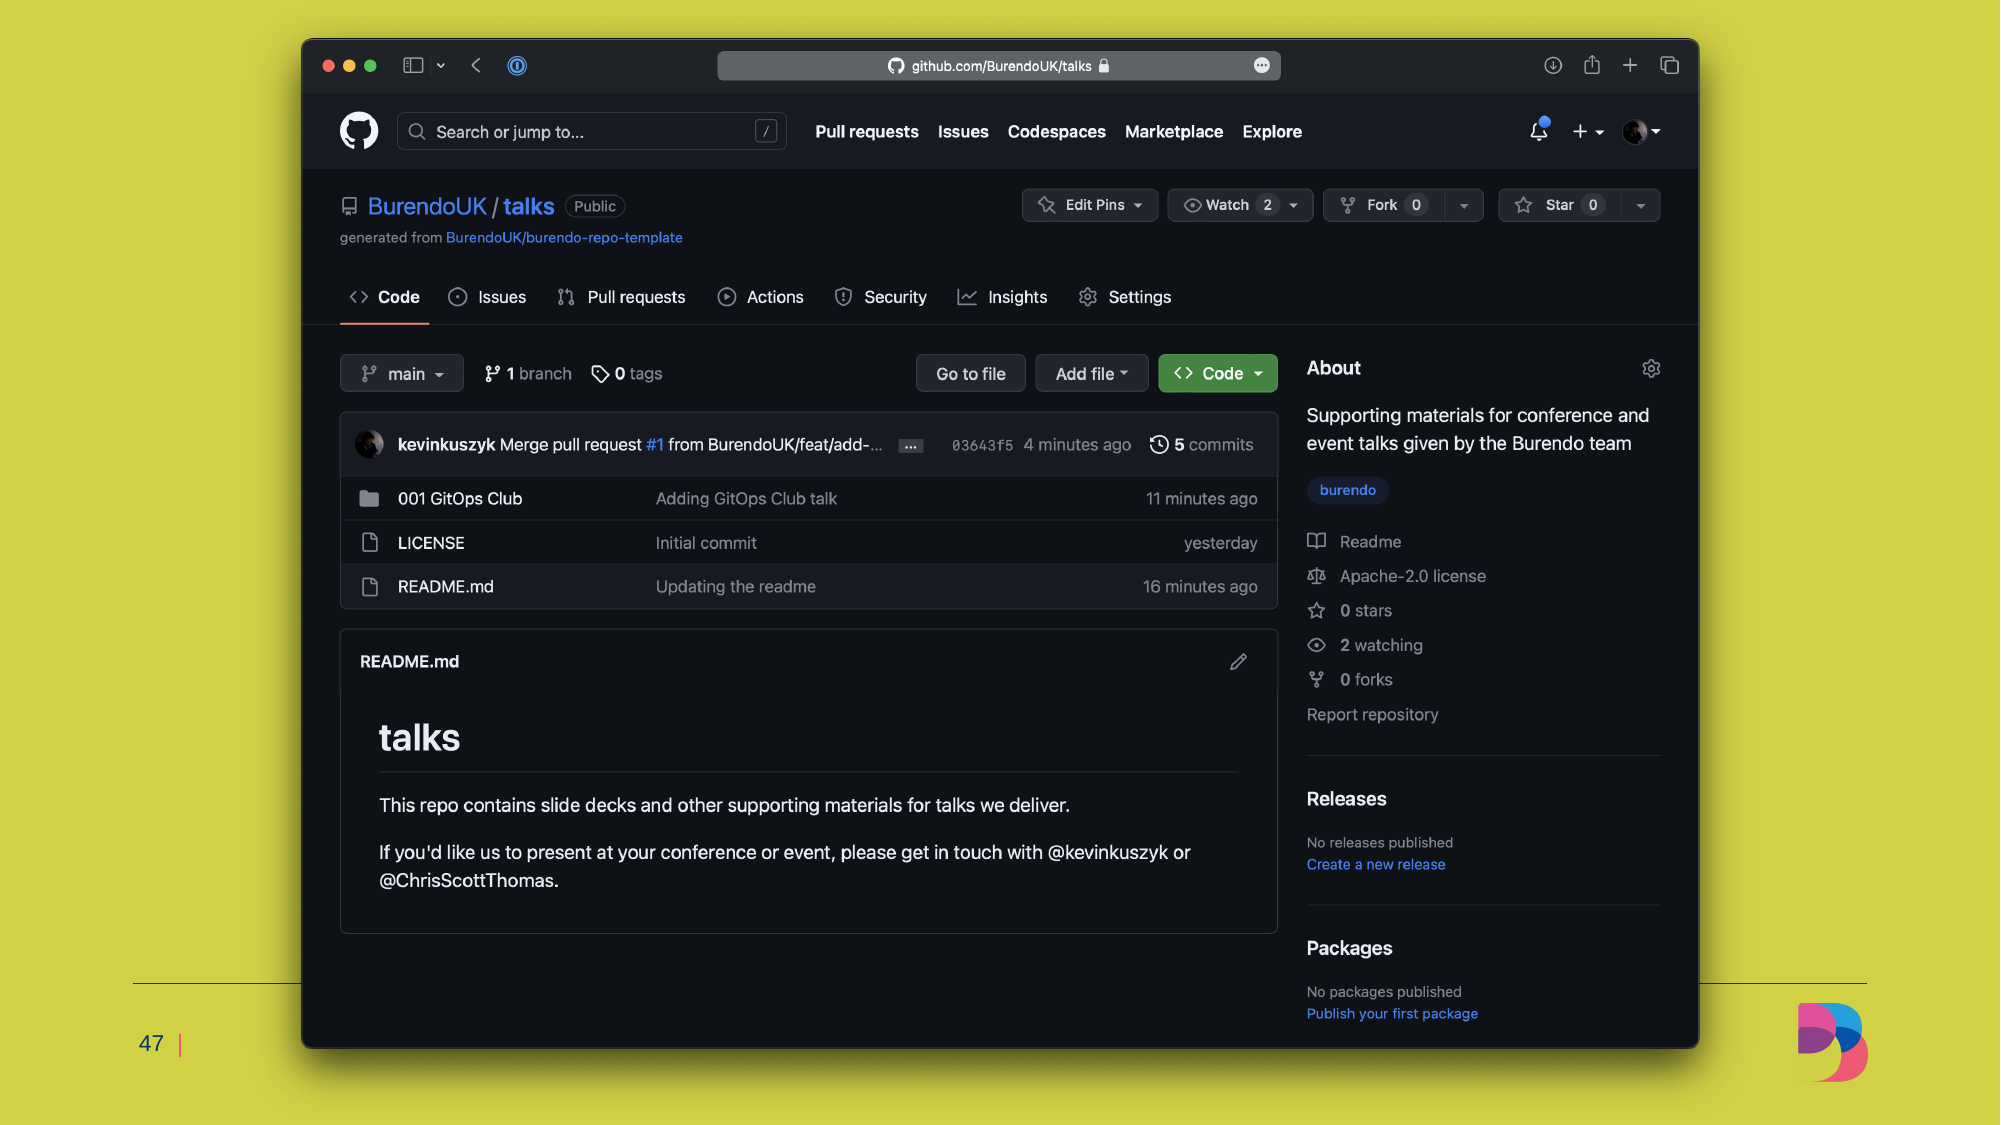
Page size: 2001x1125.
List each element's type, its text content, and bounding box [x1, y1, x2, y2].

picture [1798, 1003, 1868, 1082]
picture [243, 0, 1757, 1125]
slide_number 47 [91, 1012, 180, 1073]
